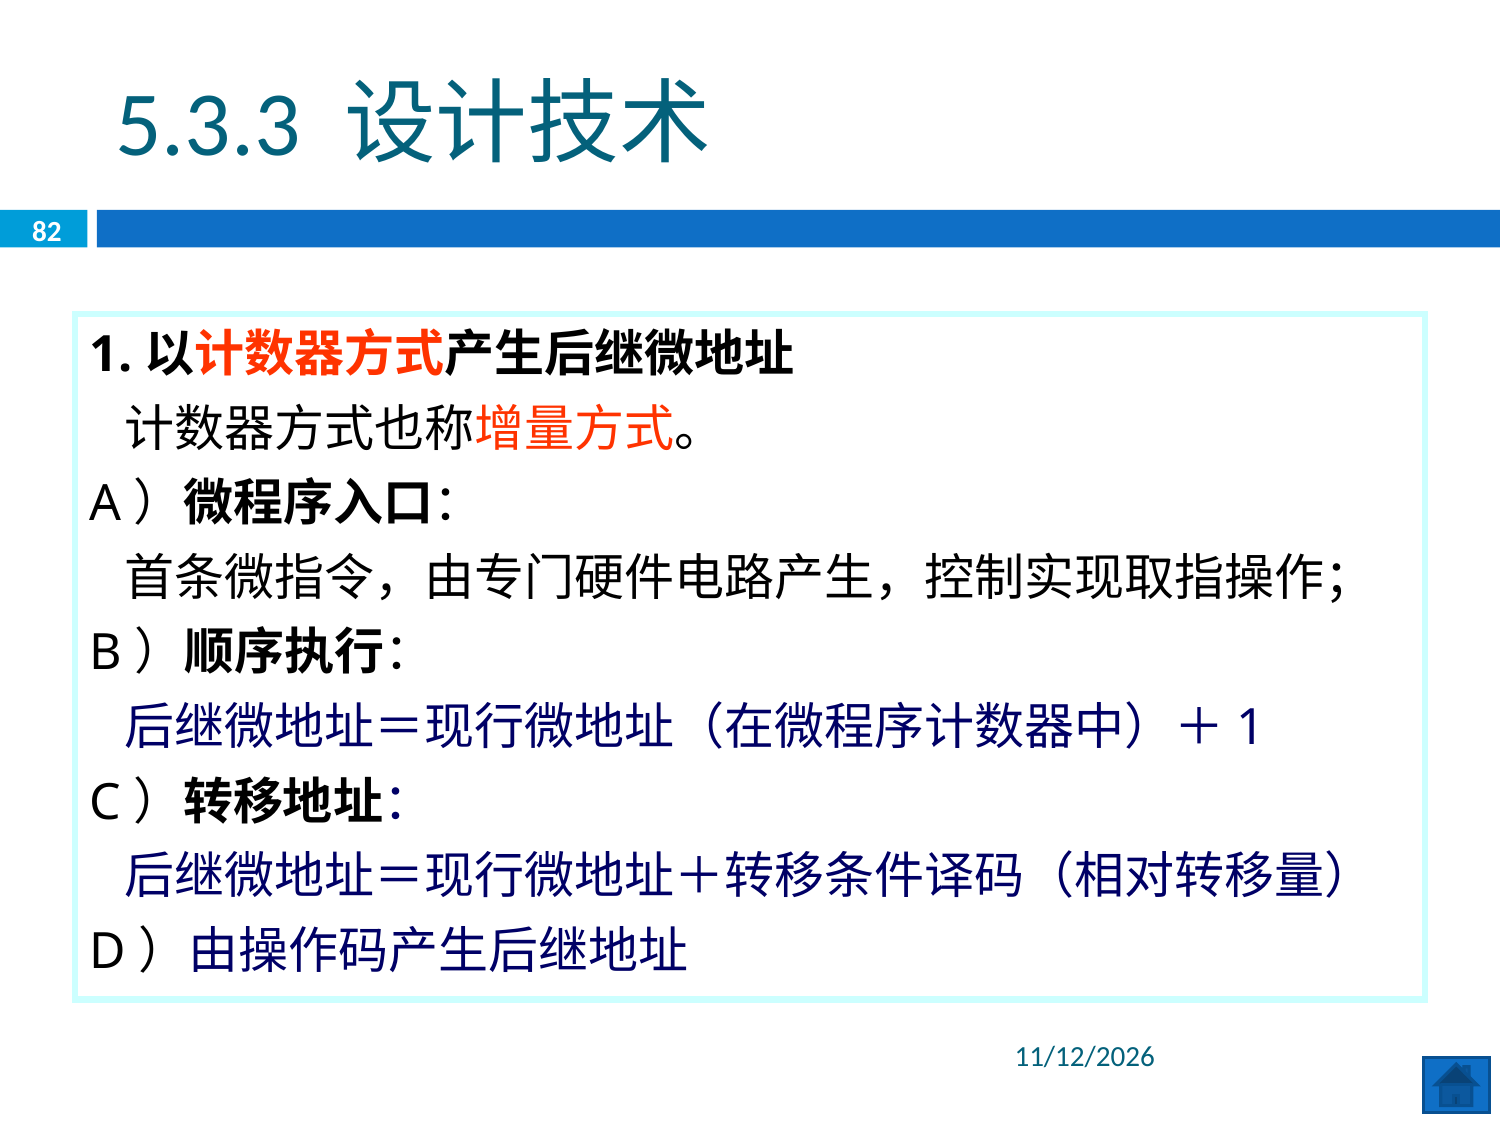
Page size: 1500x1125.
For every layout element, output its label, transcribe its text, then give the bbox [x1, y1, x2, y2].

text_box 82 [0, 187, 94, 272]
text_box [1423, 1057, 1490, 1113]
text_box 1.以计数器方式产生后继微地址 计数器方式也称增量方式。 A）微程序入口： 首条微指令，由专门硬件电路产生，控制实现取指操作； B）顺序执行： 后继微地址＝现行微地址（在微程序计数器中）＋1 C）转移地址： 后继微地址＝现行微地址＋转移条件译码（相对转移量） D）由操作码产生后继地址 [74, 314, 1425, 1000]
text_box 2020/6/29 [999, 1024, 1438, 1085]
title 5.3.3 设计技术 [100, 37, 1438, 200]
